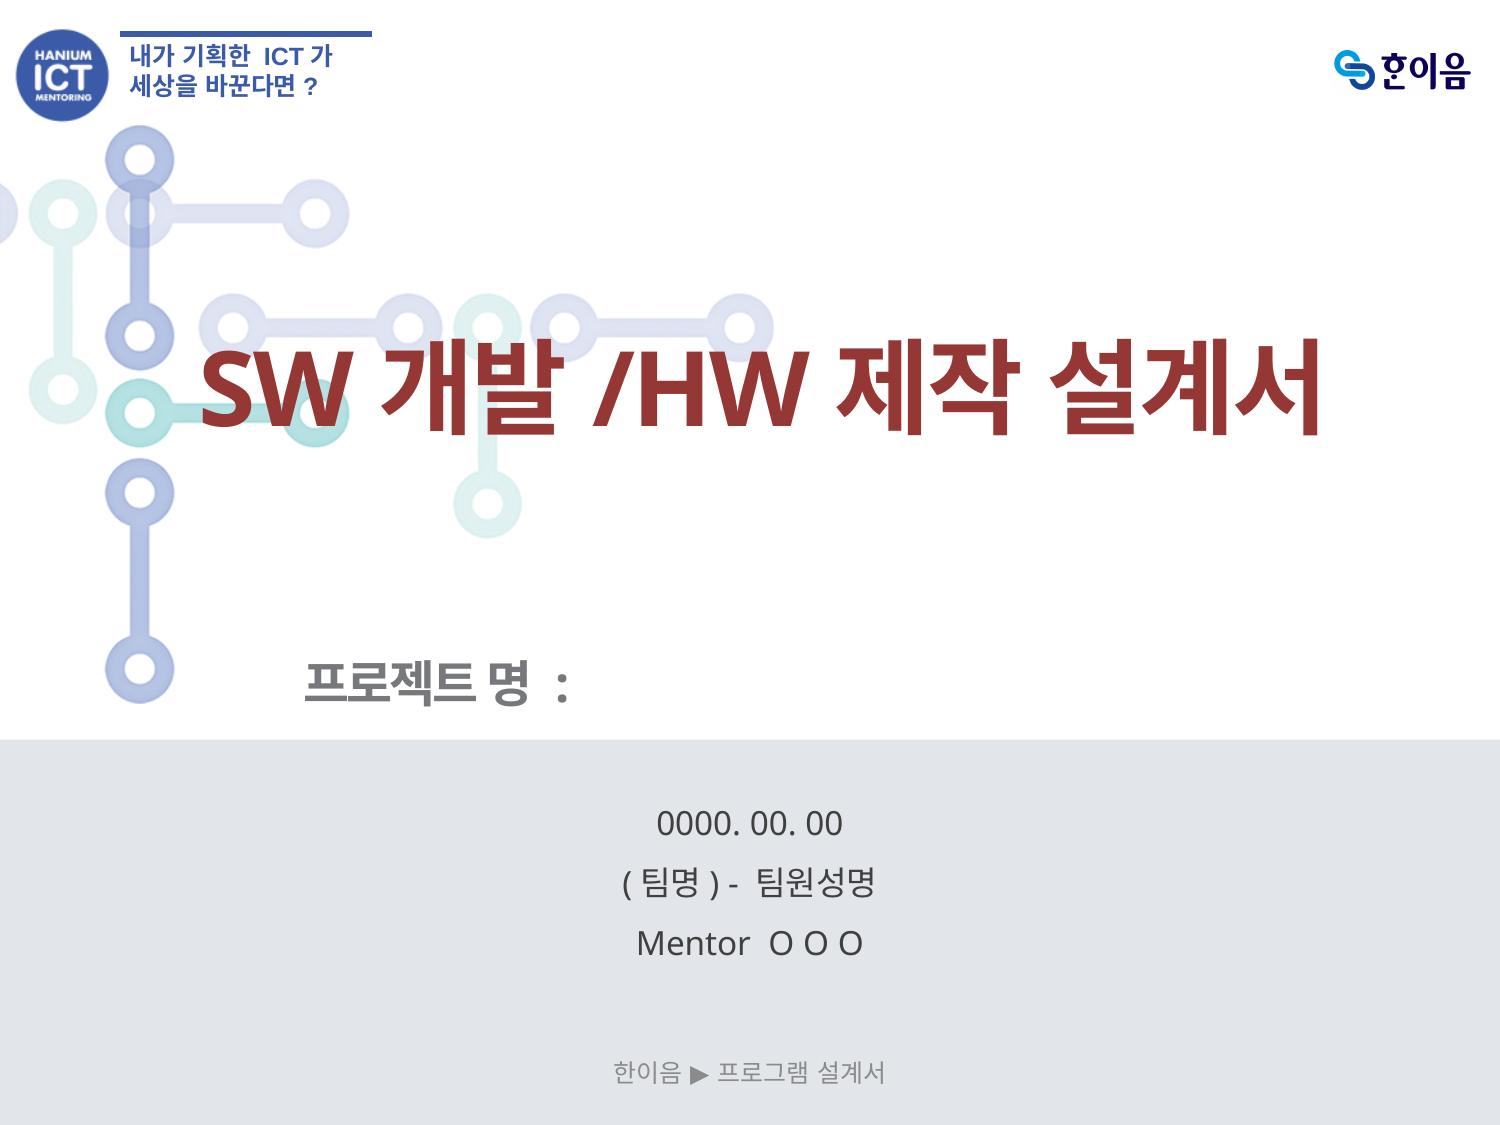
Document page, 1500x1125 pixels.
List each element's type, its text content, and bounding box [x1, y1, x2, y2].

footer 한이음 ▶ 프로그램 설계서 [512, 1042, 988, 1103]
picture [1331, 47, 1474, 94]
text_box 프로젝트 명 : [289, 645, 1338, 720]
picture [0, 125, 774, 704]
text_box 0000. 00. 00 (팀명) - 팀원성명 Mentor O O O [132, 775, 1368, 970]
text_box [0, 738, 1500, 1125]
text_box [12, 27, 373, 127]
text_box SW개발/HW제작 설계서 [777, 314, 1344, 455]
